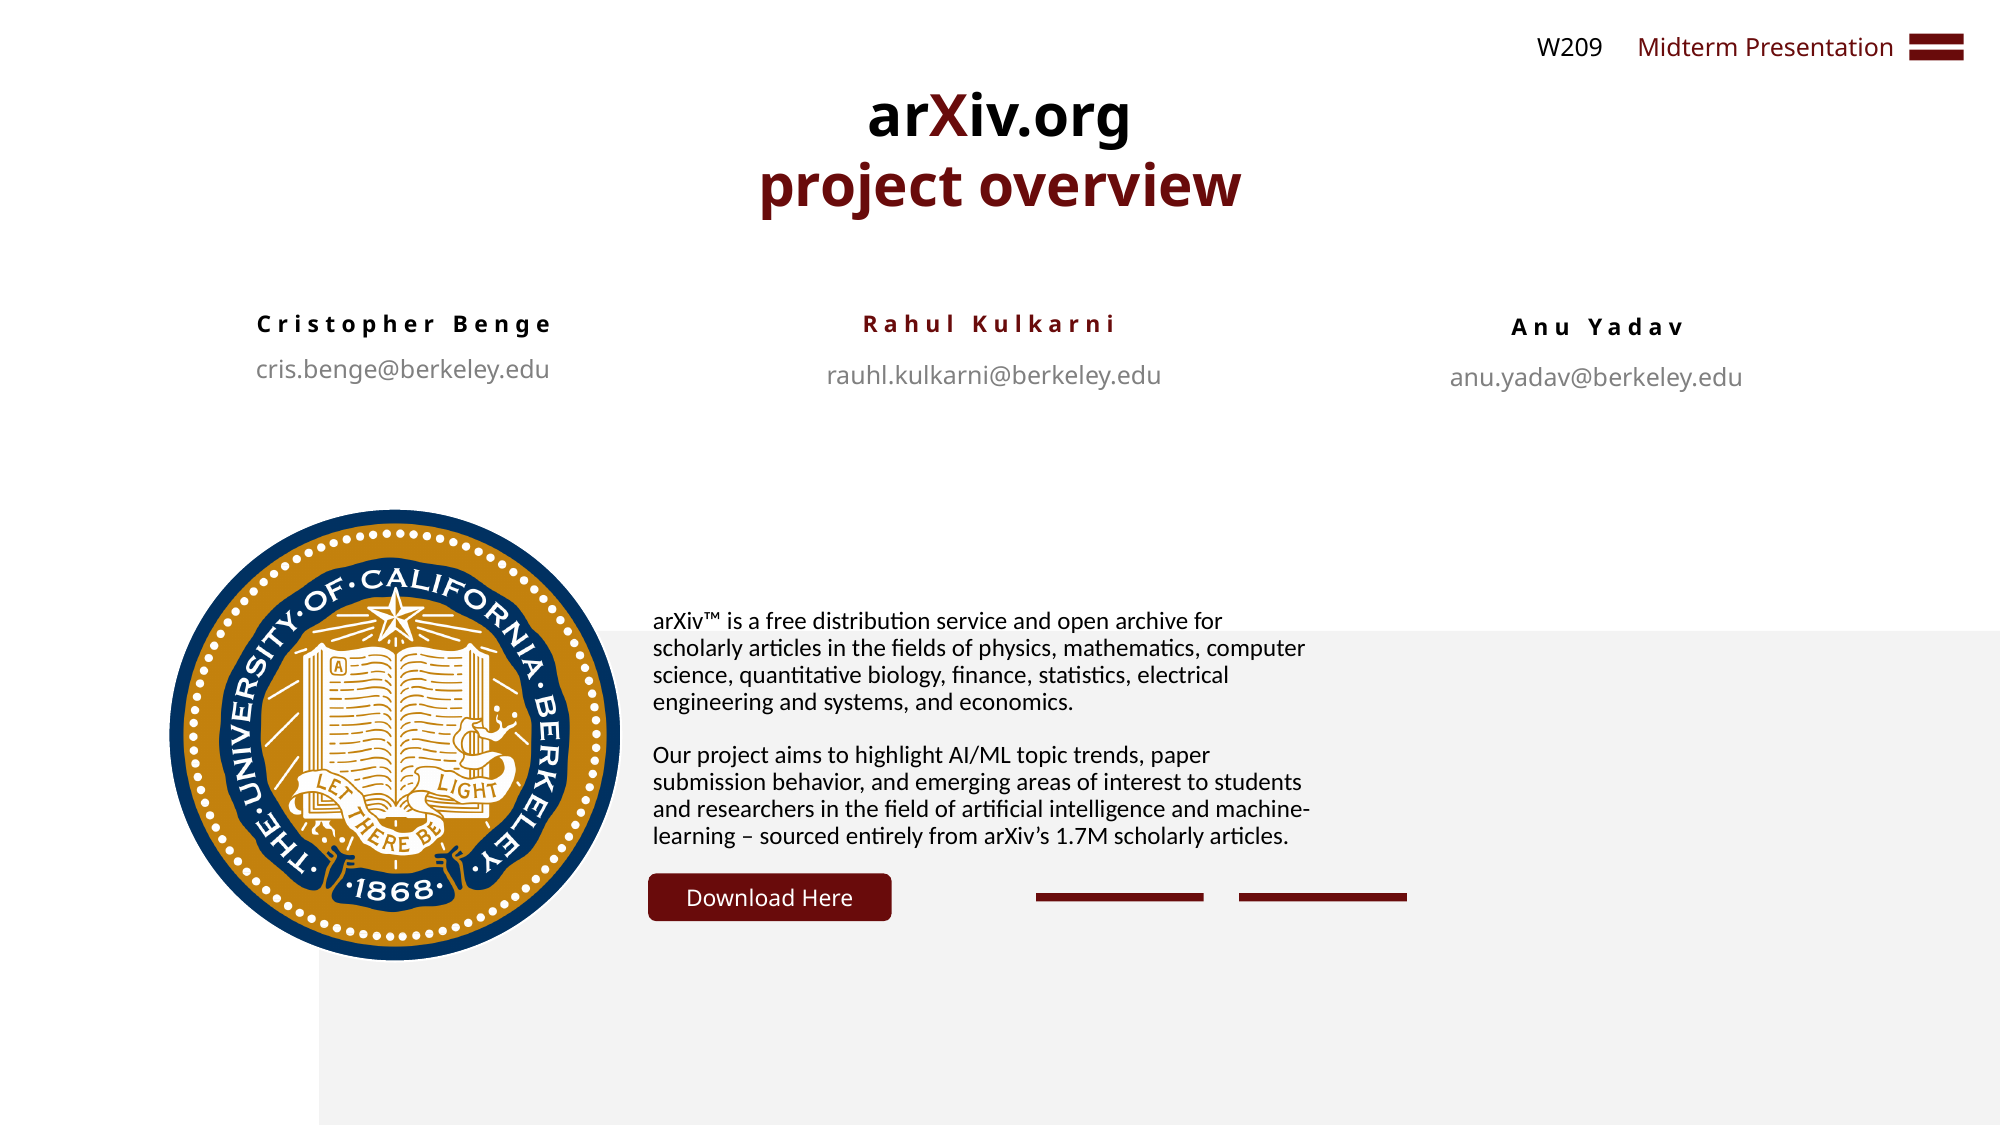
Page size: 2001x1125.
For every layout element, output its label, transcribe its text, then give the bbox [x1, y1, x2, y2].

text_box Rahul Kulkarni [822, 302, 1167, 345]
text_box arXiv.org project overview [720, 70, 1280, 226]
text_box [1217, 711, 1226, 1083]
text_box Anu Yadav [1424, 304, 1770, 348]
text_box [1908, 33, 1965, 45]
text_box rauhl.kulkarni@berkeley.edu [749, 351, 1240, 397]
text_box W209 [1522, 24, 1618, 70]
text_box [1908, 49, 1965, 61]
text_box Cristopher Benge [230, 302, 576, 345]
picture [126, 502, 1343, 967]
text_box anu.yadav@berkeley.edu [1351, 353, 1842, 399]
text_box Midterm Presentation [1622, 24, 1910, 70]
text_box cris.benge@berkeley.edu [158, 345, 649, 391]
